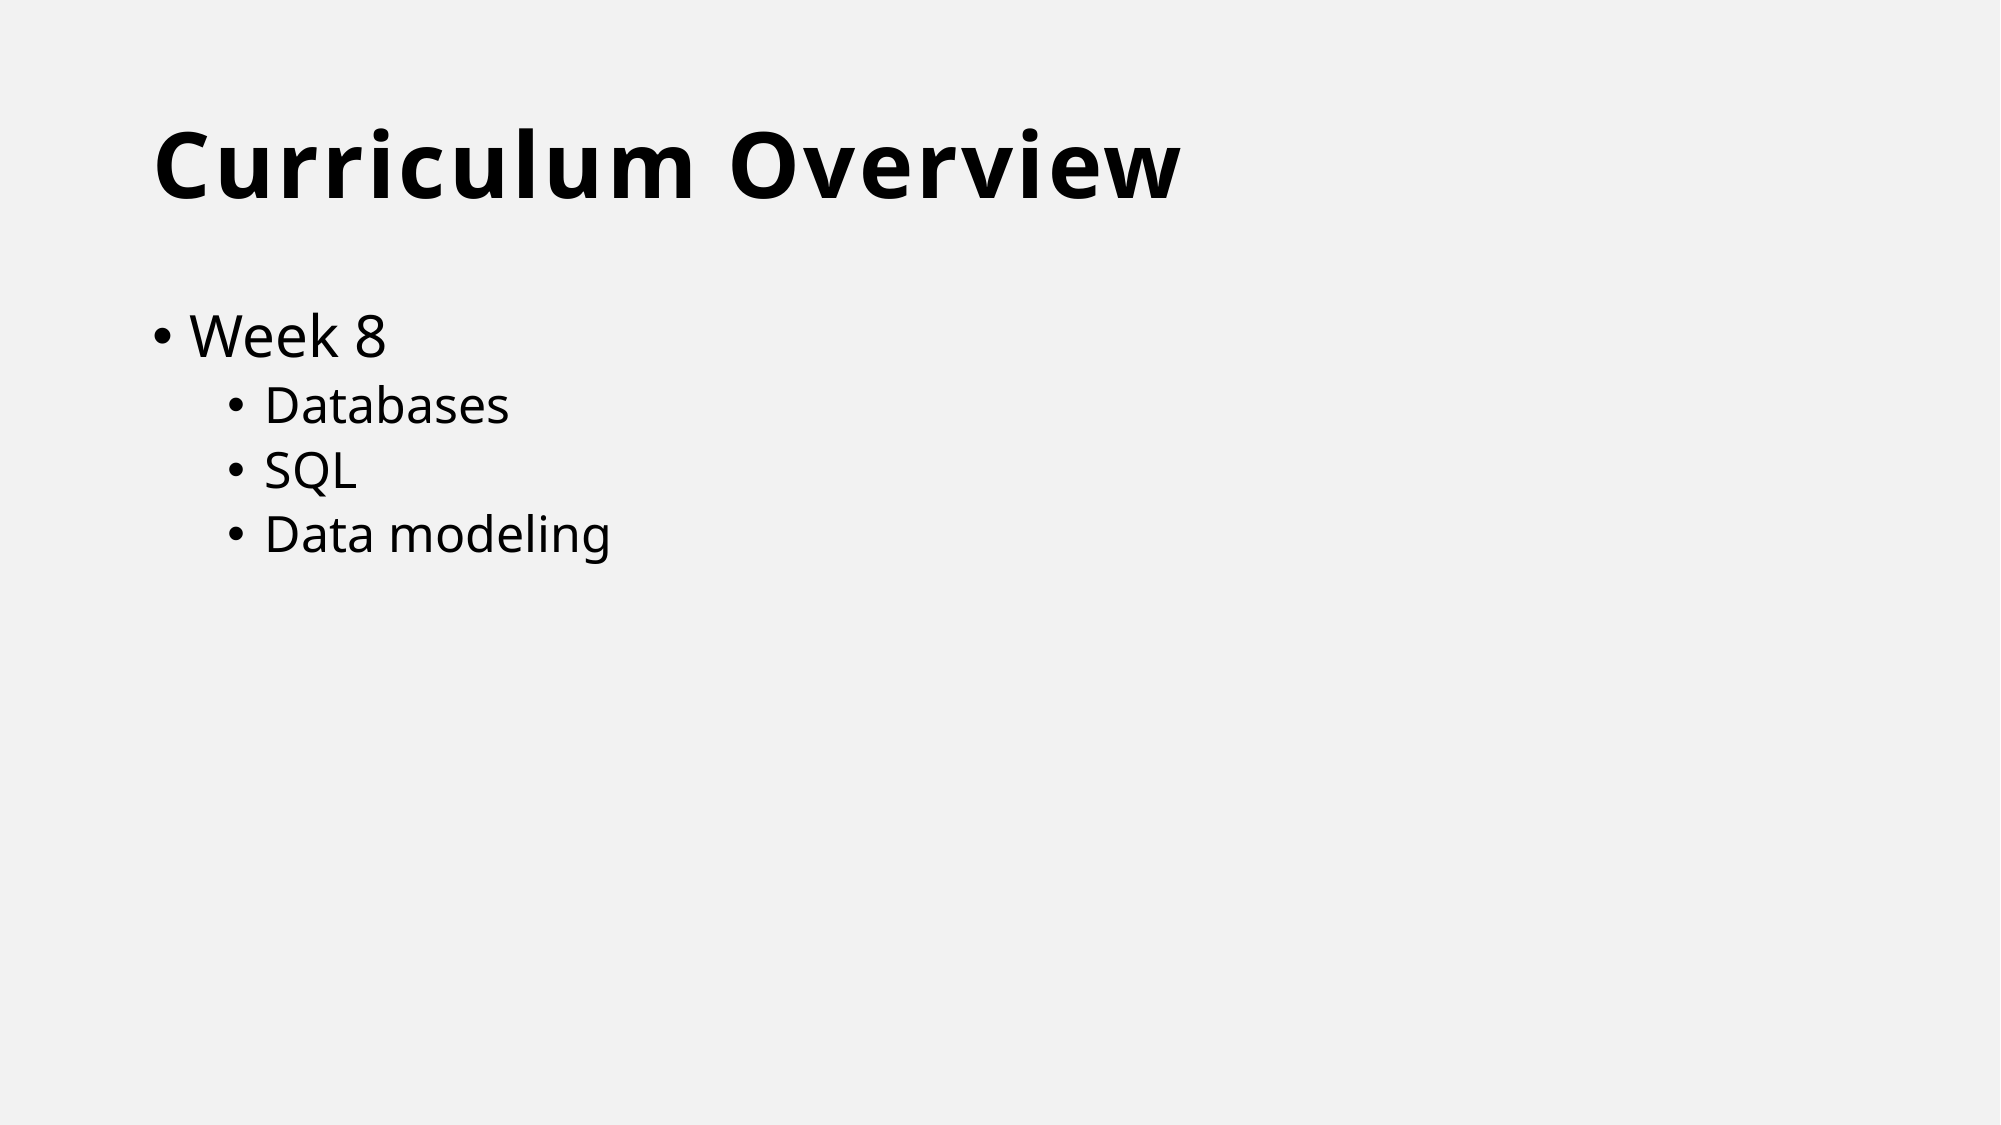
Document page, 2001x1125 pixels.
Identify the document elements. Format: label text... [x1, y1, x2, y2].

title Curriculum Overview [137, 59, 1863, 278]
list Week 8 Databases SQL Data modeling [137, 299, 1863, 1014]
